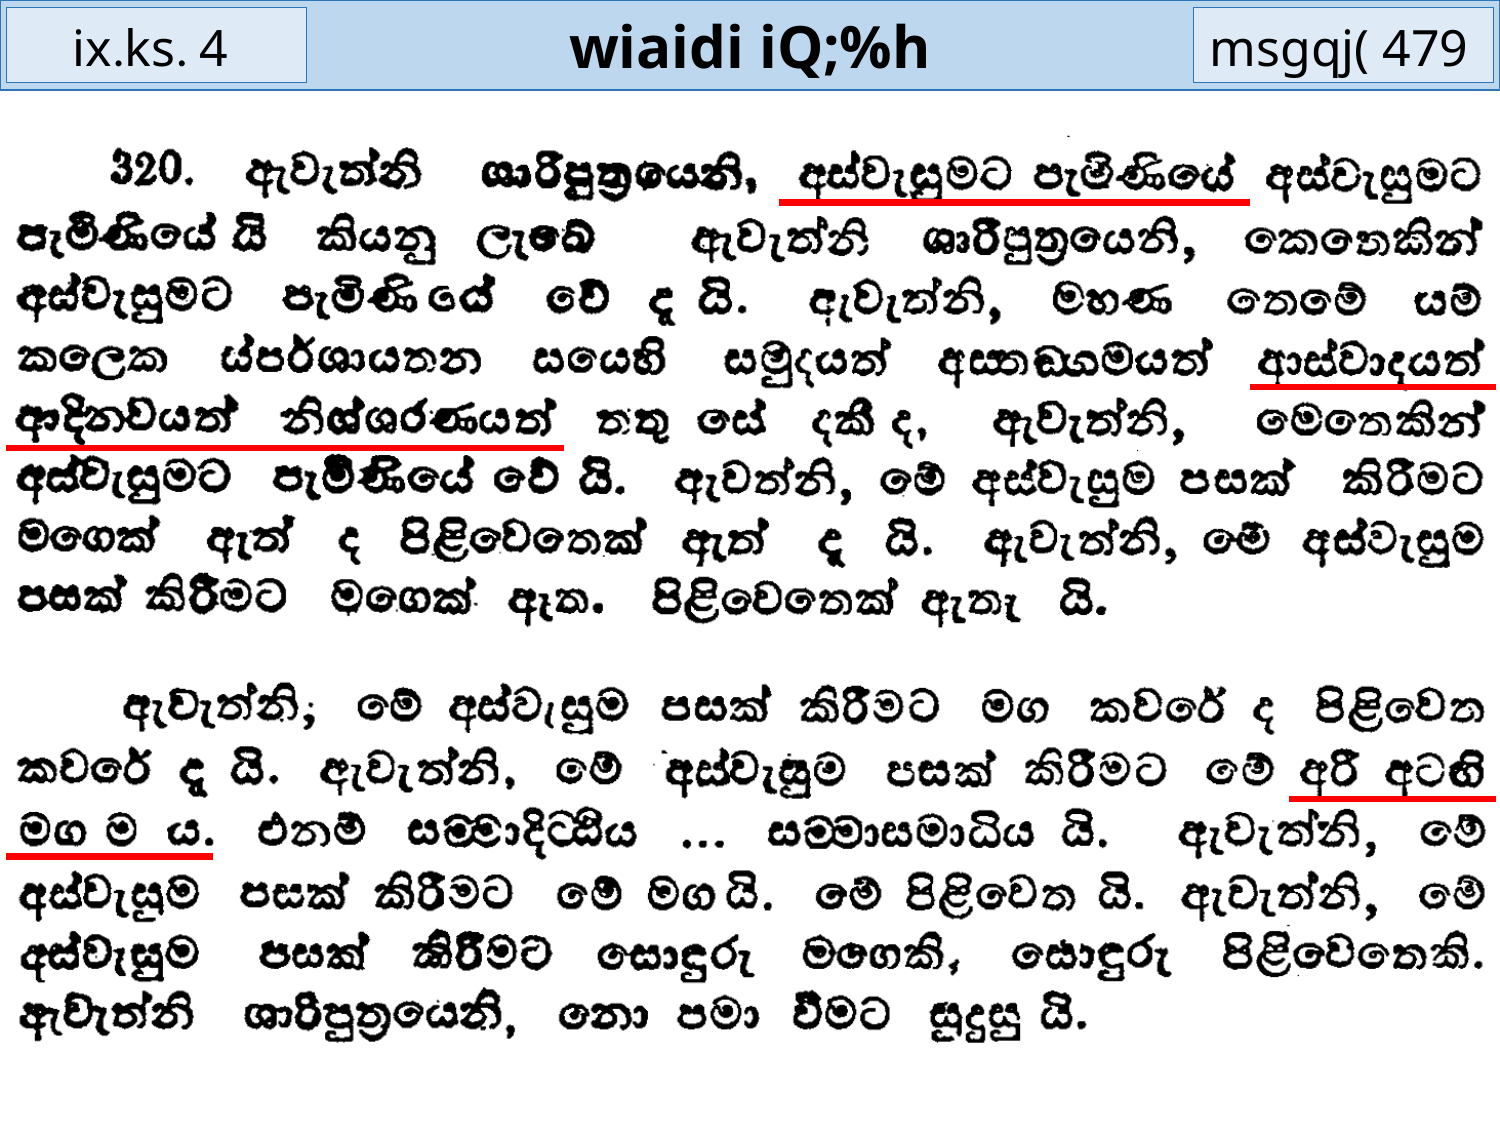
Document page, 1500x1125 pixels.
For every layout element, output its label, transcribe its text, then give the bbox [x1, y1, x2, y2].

text_box ix.ks. 4 [6, 10, 308, 82]
picture [0, 134, 1500, 1052]
text_box wiaidi iQ;%h [316, 9, 1184, 81]
text_box msgqj( 479 [1194, 10, 1497, 82]
